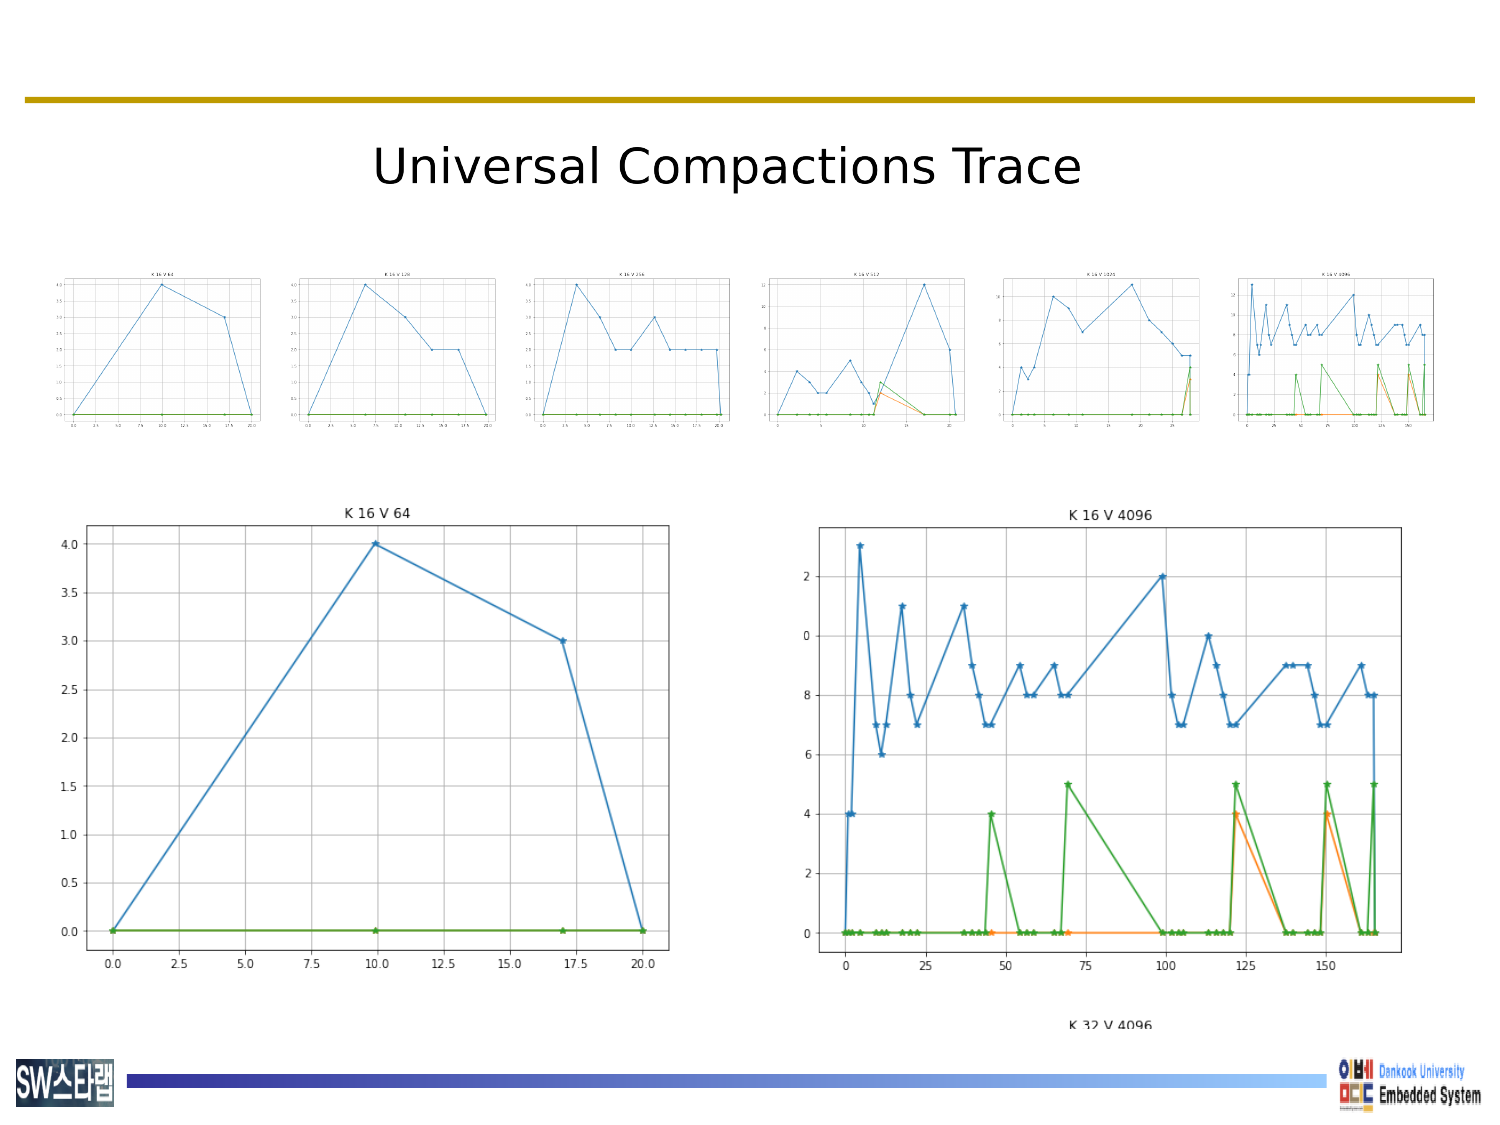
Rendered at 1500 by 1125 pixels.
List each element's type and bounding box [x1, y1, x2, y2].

picture [52, 142, 1436, 438]
picture [16, 1059, 114, 1107]
picture [1333, 1056, 1484, 1113]
picture [51, 474, 684, 1000]
picture [803, 503, 1436, 1029]
